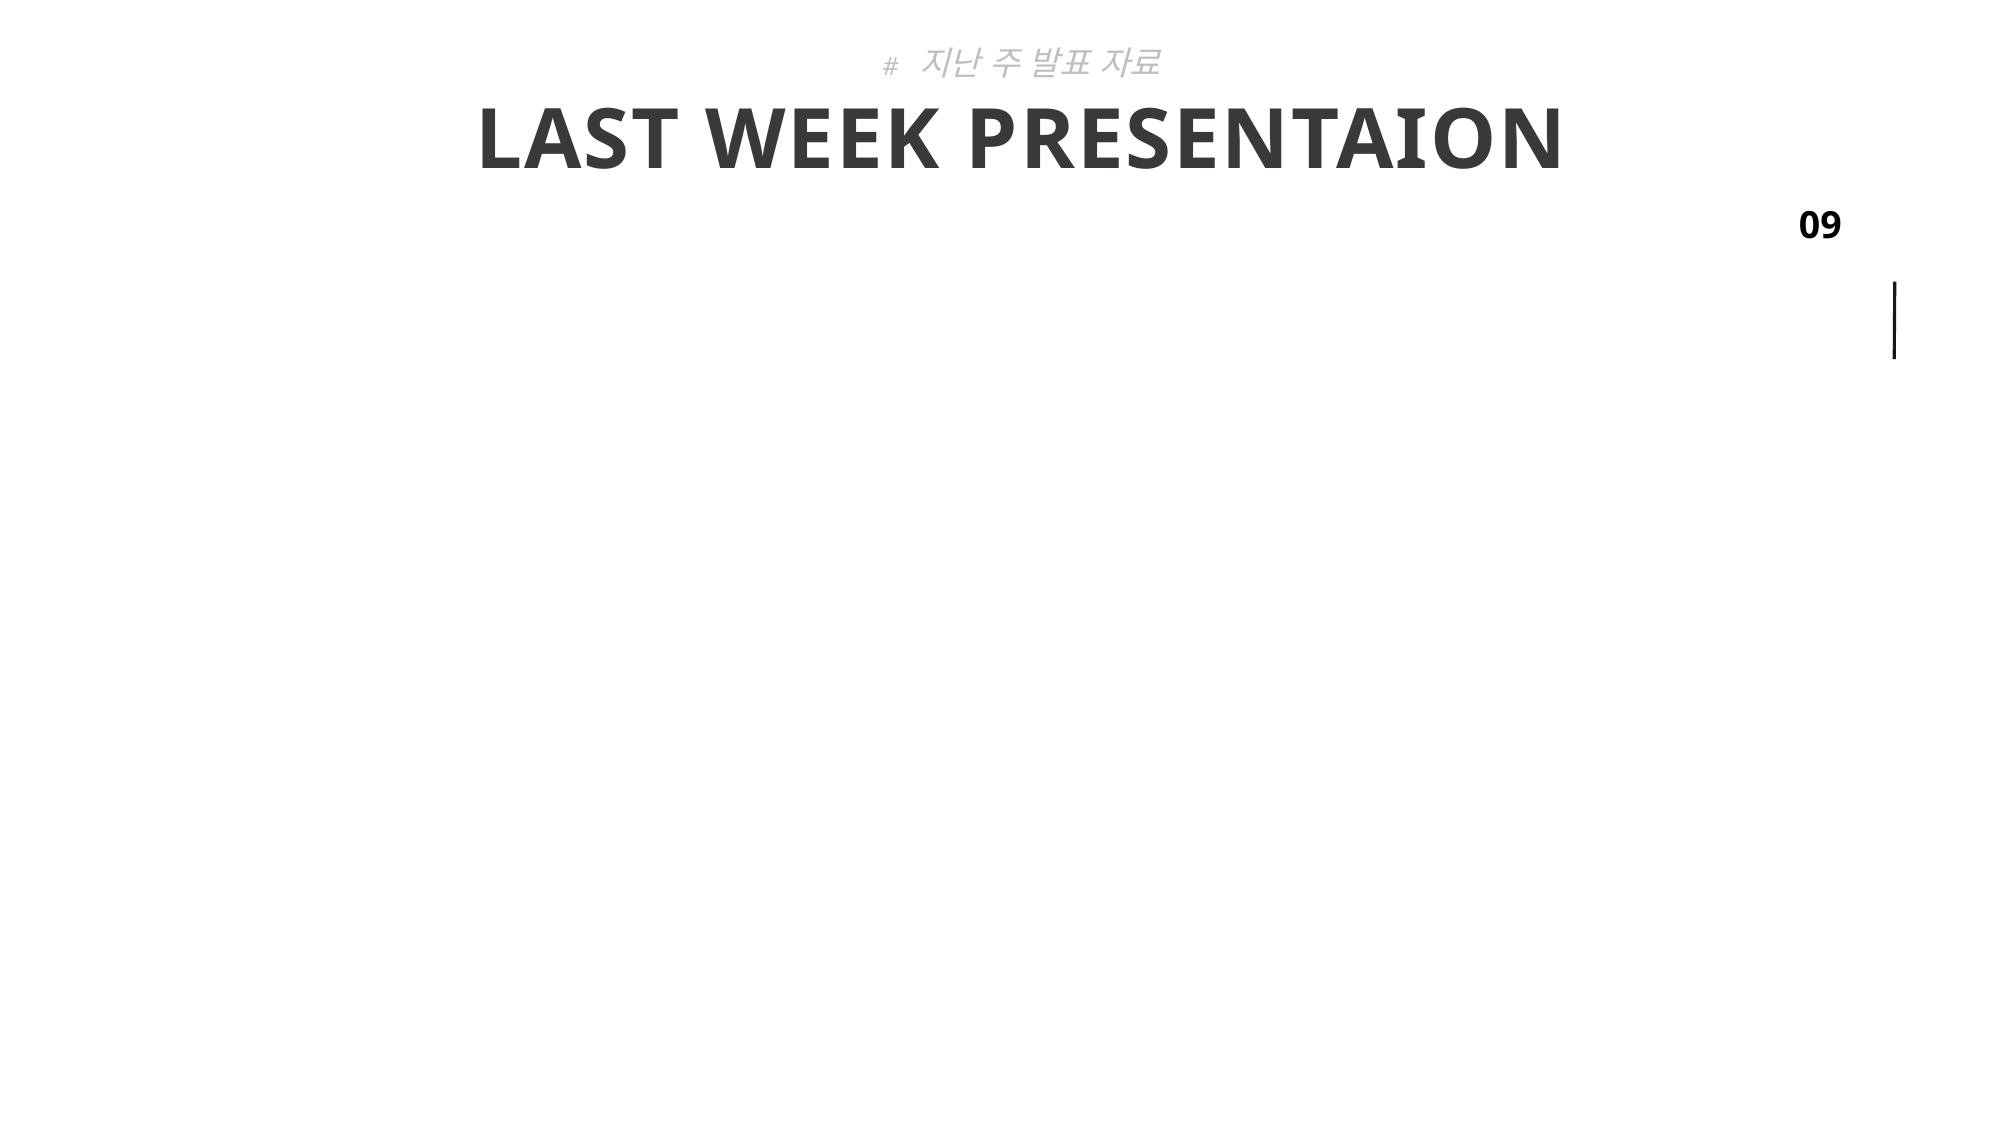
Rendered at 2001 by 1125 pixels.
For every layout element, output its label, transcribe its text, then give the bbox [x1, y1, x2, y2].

text_box # 지난 주 발표 자료 [696, 39, 1346, 101]
text_box LAST WEEK PRESENTAION [370, 89, 1672, 224]
